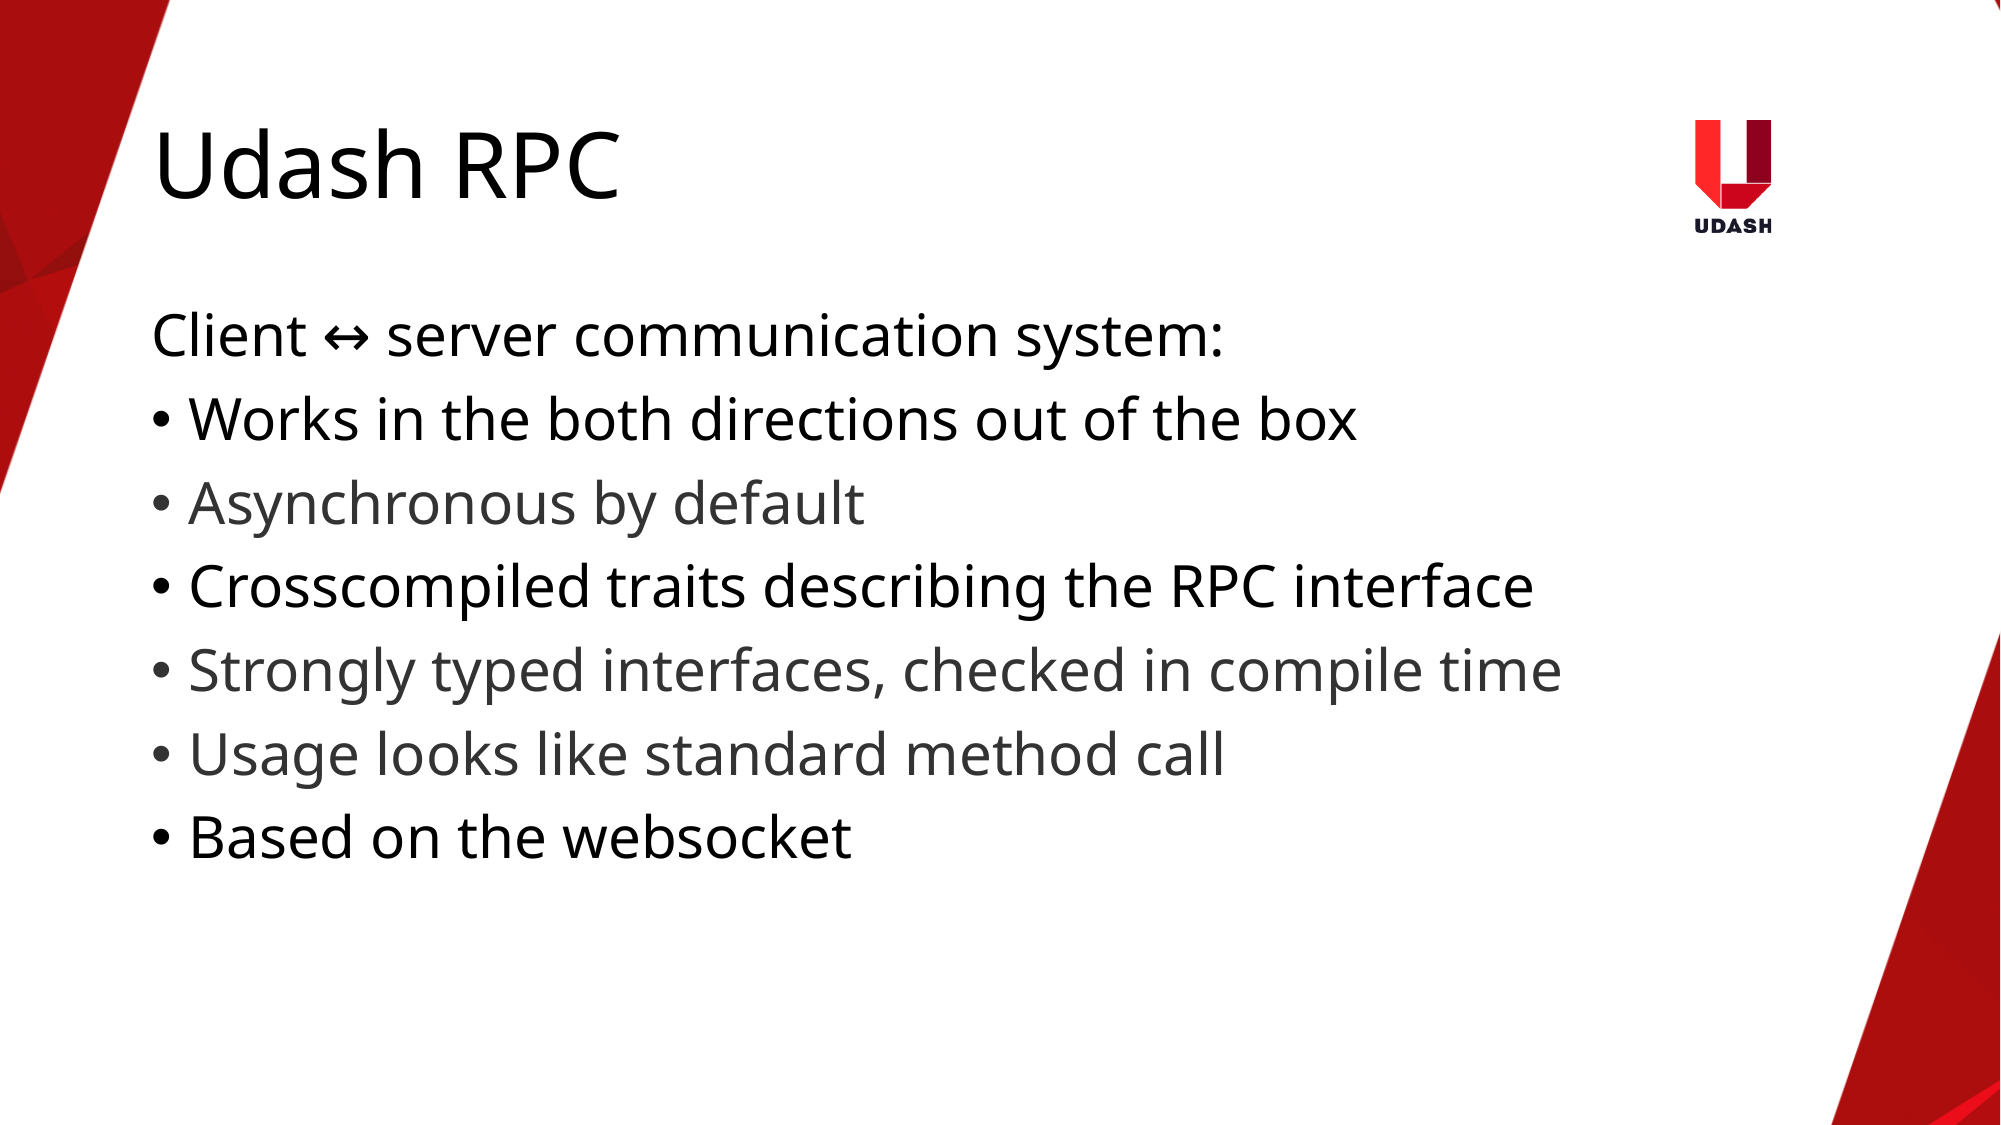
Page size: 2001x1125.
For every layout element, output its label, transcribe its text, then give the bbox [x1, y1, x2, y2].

picture [0, 0, 2001, 1125]
title Udash RPC [137, 59, 1863, 278]
text_box Client ↔ server communication system: Works in the both directions out of the box Asynchronous by default Crosscompiled traits describing the RPC interface Strongly typed interfaces, checked in compile time Usage looks like standard method call Based on the websocket [136, 299, 1953, 1052]
